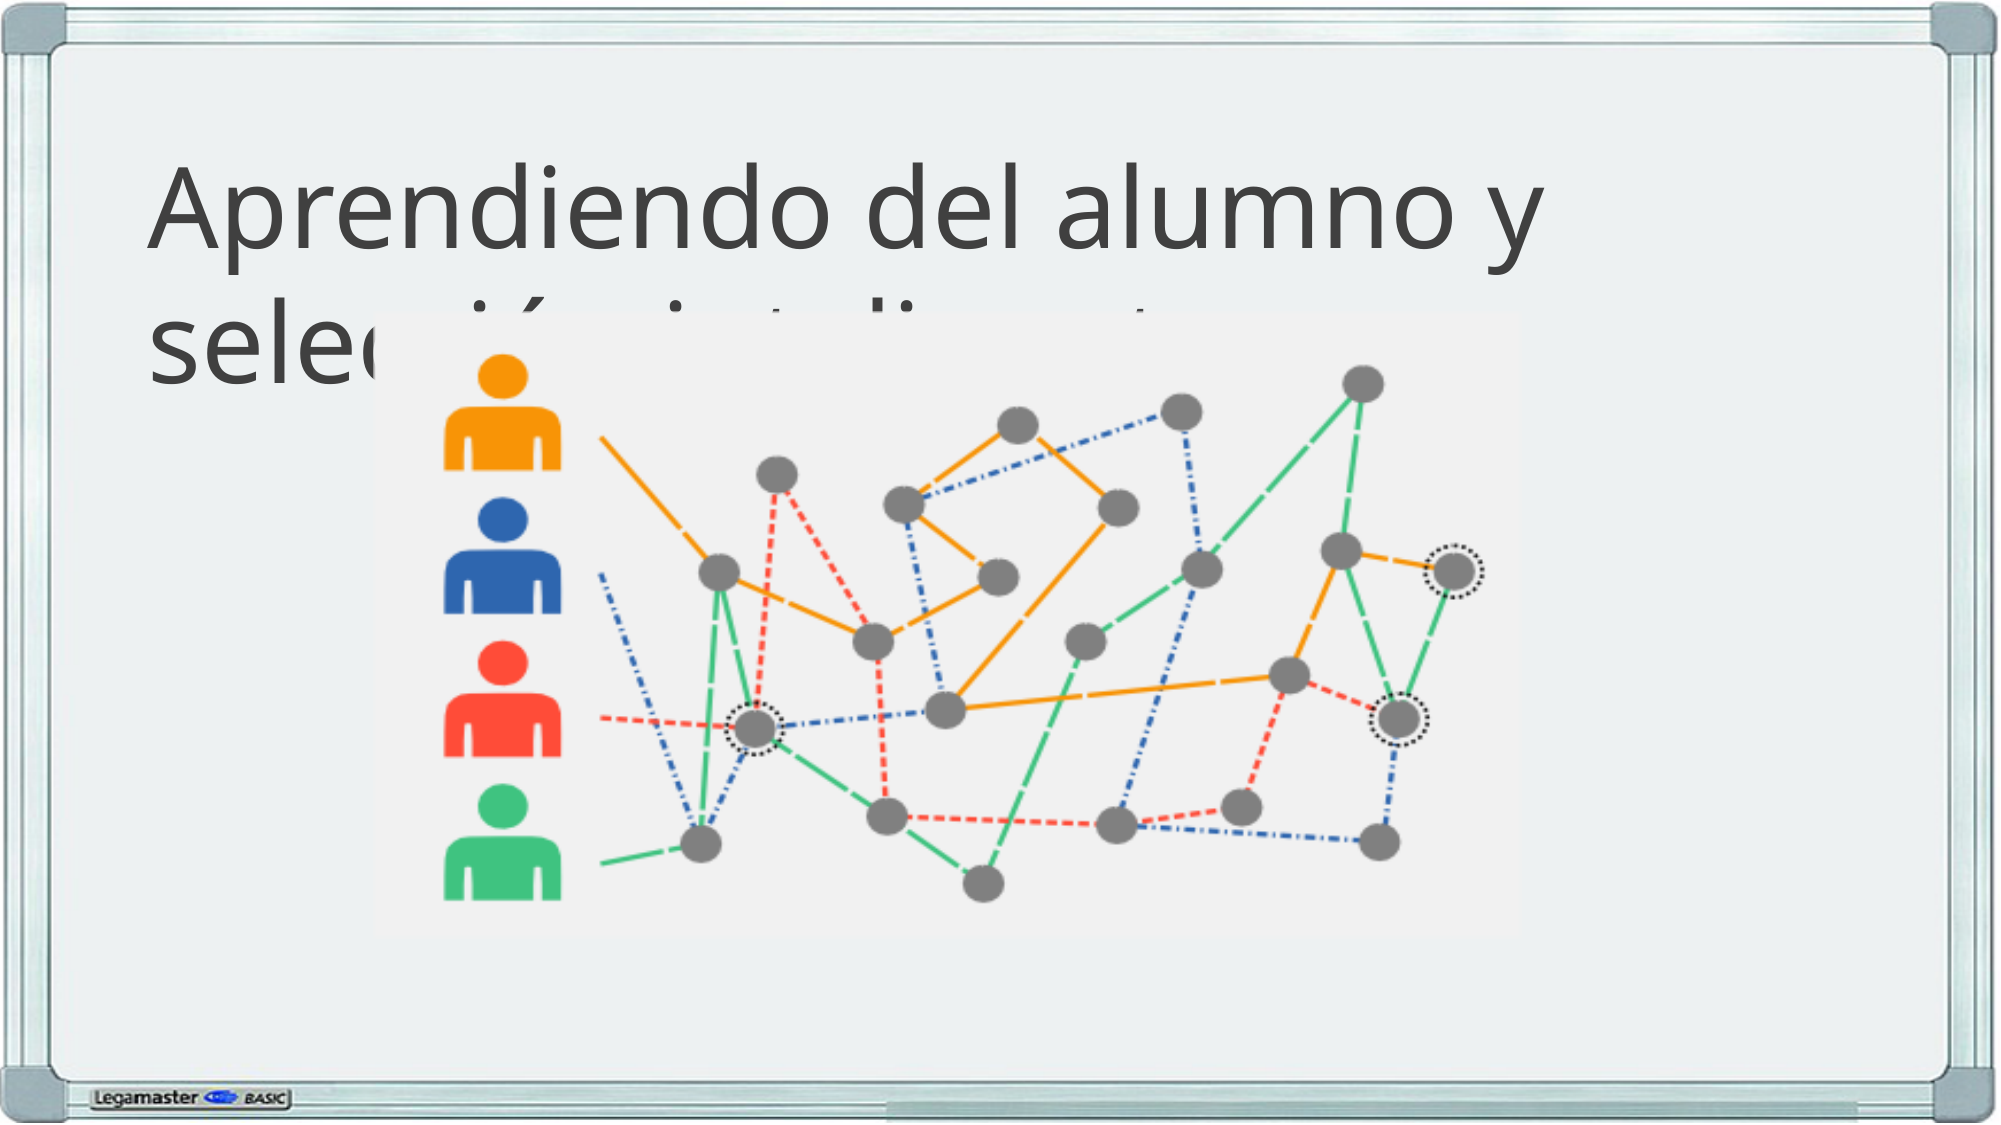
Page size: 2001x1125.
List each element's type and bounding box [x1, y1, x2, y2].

picture [373, 311, 1522, 939]
list [0, 0, 2000, 1123]
